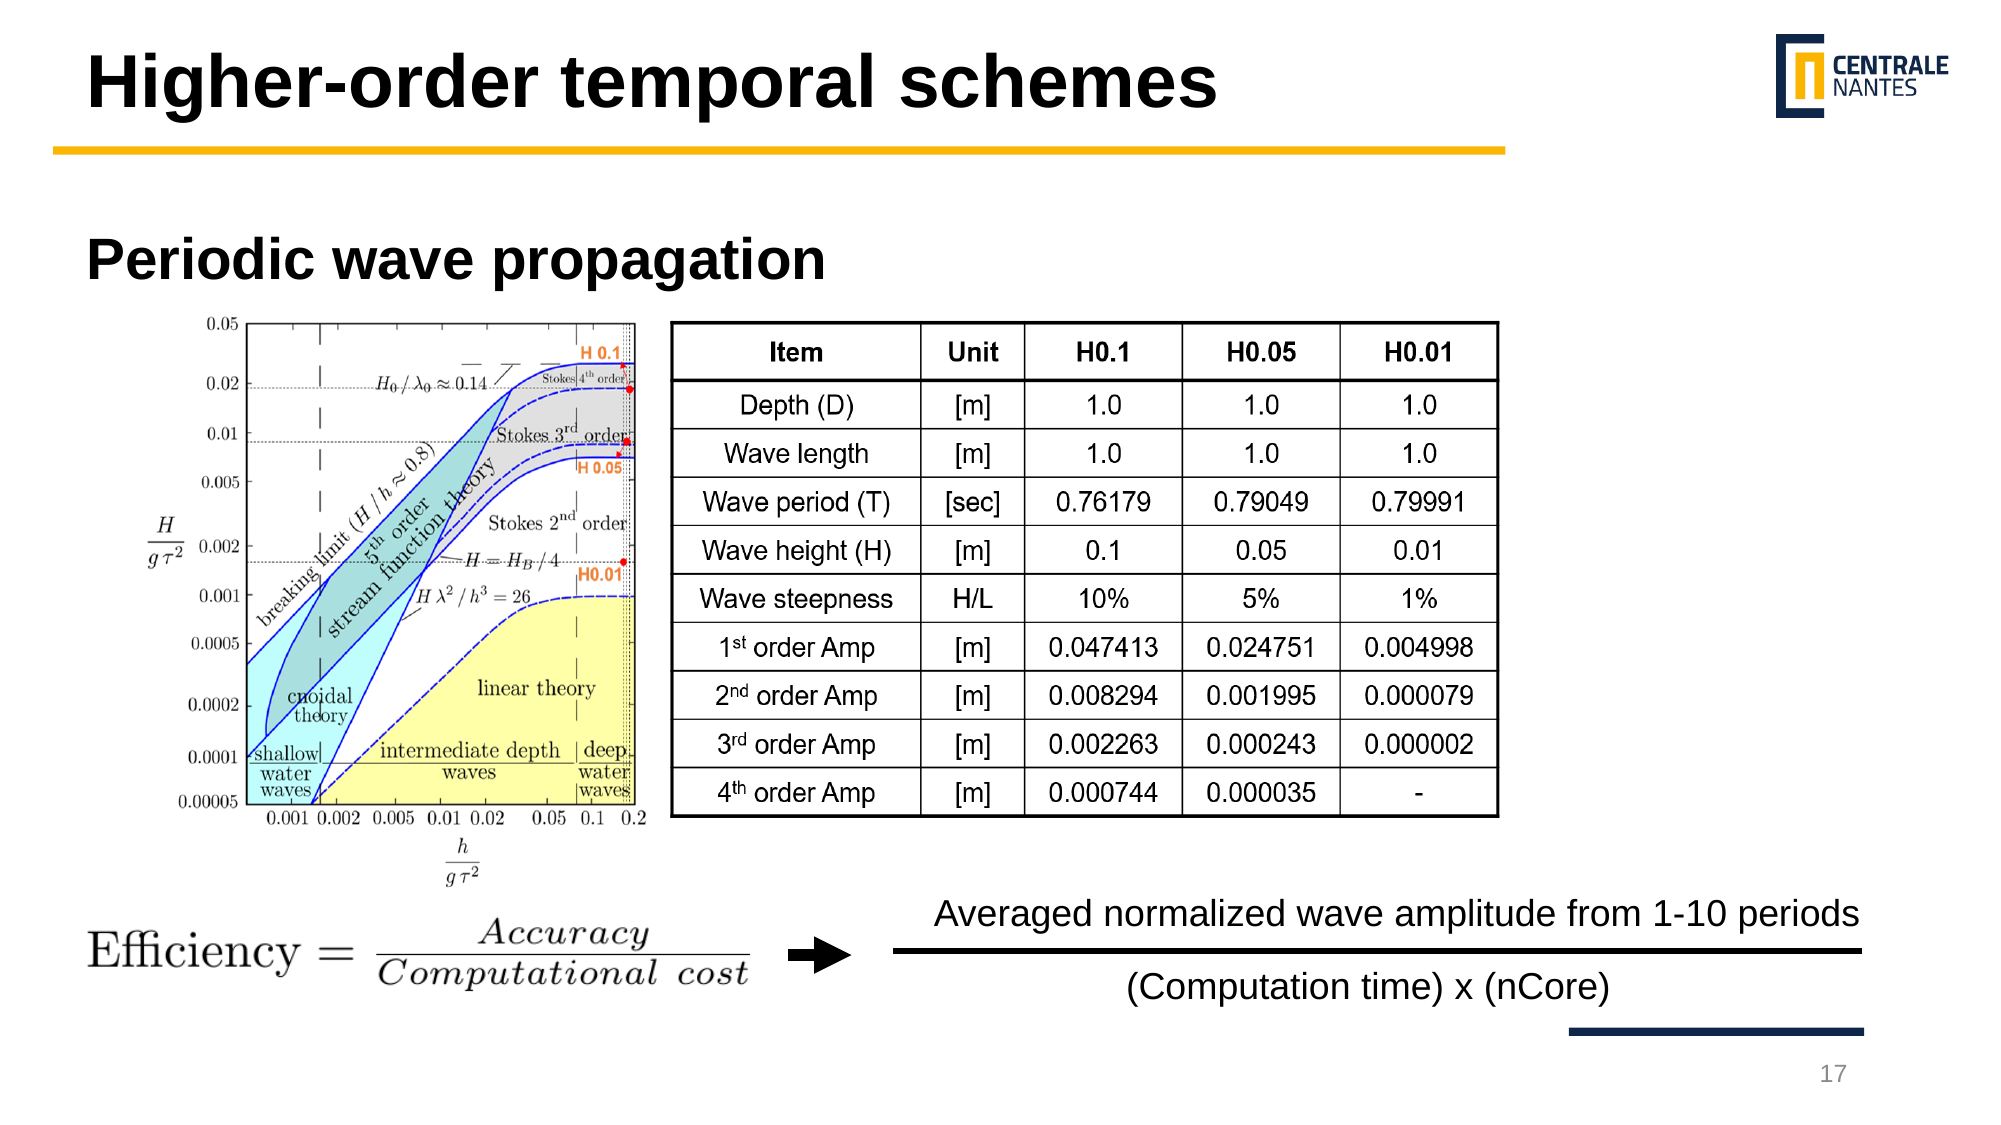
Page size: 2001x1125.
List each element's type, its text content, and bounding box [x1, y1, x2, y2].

text_box Averaged normalized wave amplitude from 1-10 periods [919, 881, 1876, 942]
slide_number 17 [1412, 1042, 1863, 1103]
picture [82, 896, 765, 1005]
list Periodic wave propagation [71, 199, 1863, 309]
picture [1770, 26, 1952, 122]
title Higher-order temporal schemes [71, 28, 1756, 138]
text_box (Computation time) x (nCore) [1111, 954, 1626, 1015]
picture [139, 312, 1501, 889]
